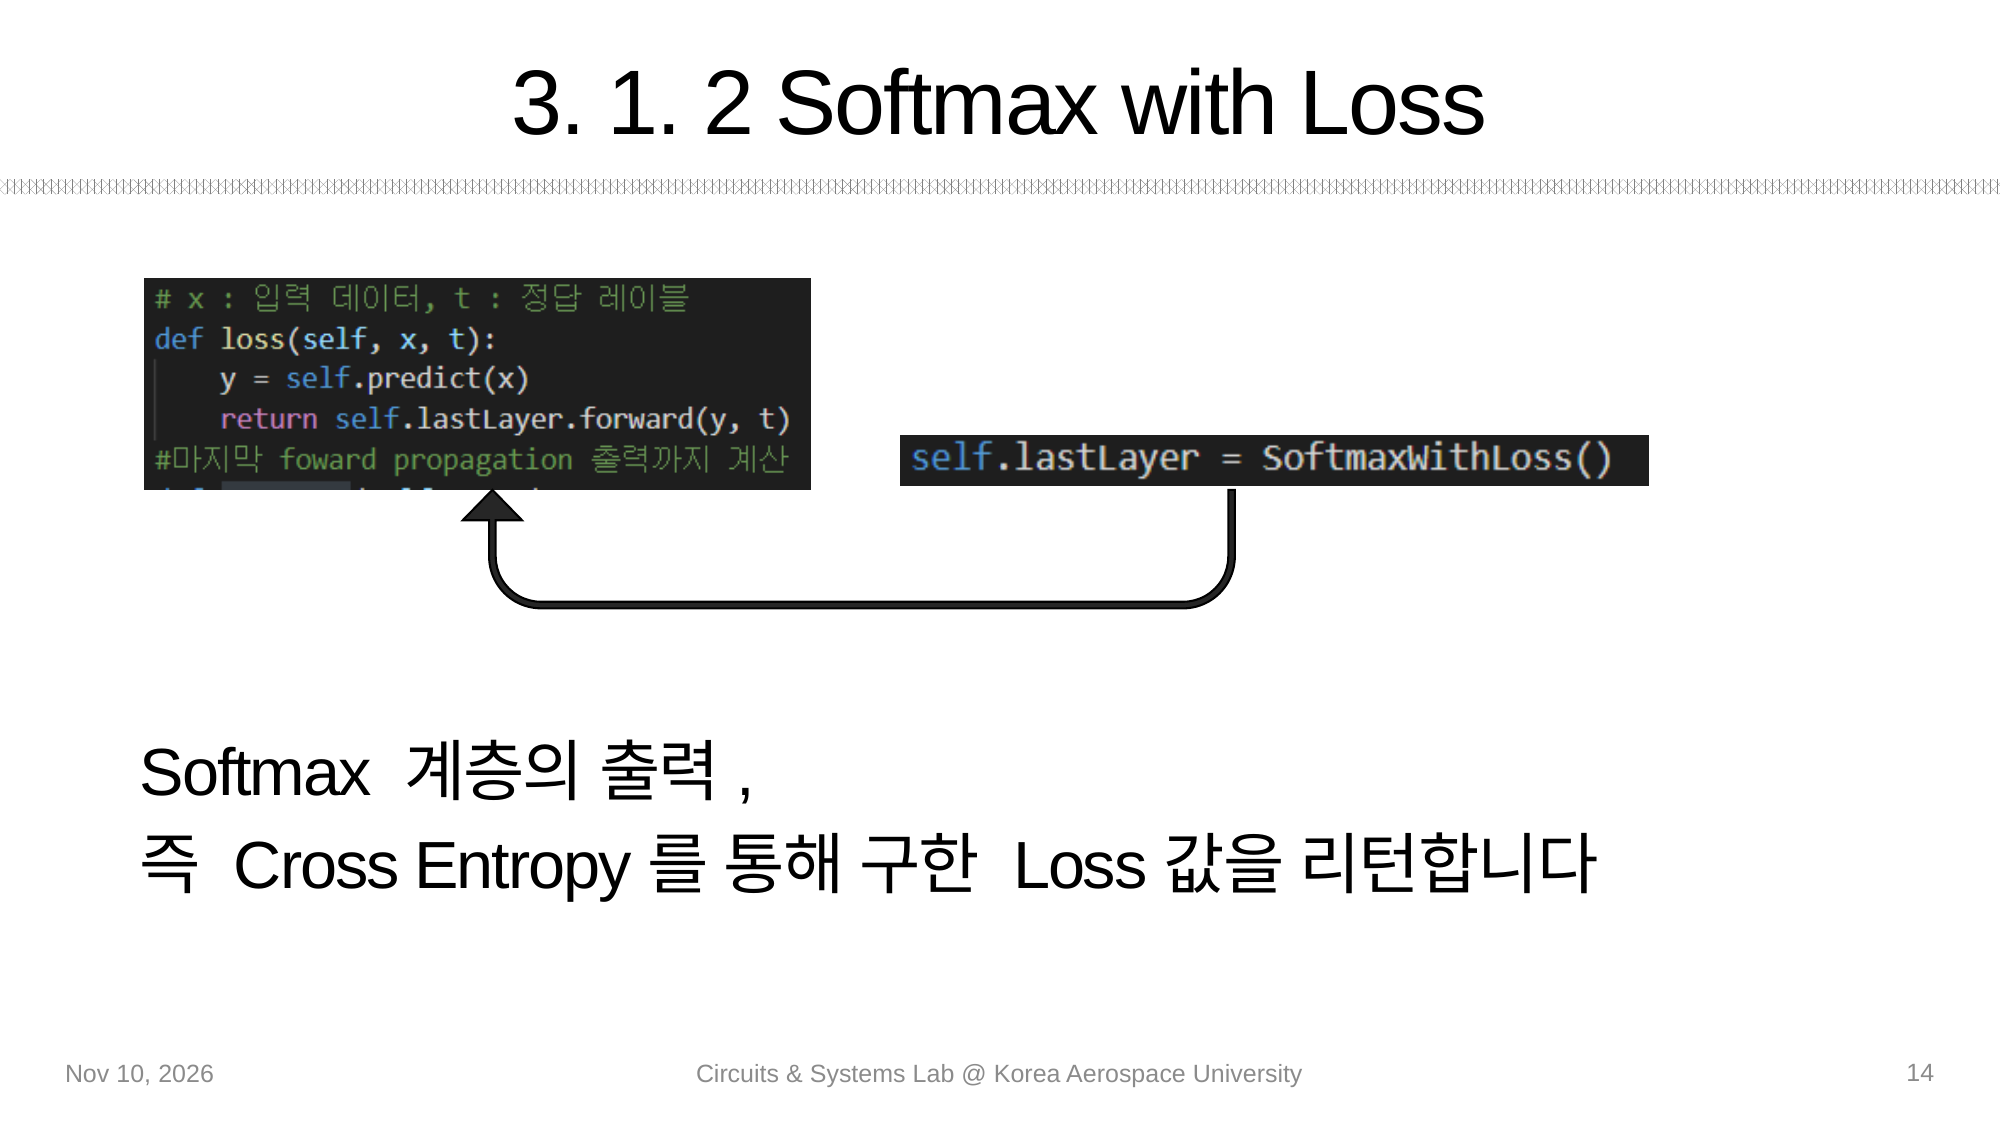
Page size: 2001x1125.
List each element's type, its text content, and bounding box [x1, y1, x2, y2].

text_box [460, 488, 1236, 610]
footer Circuits & Systems Lab @ Korea Aerospace University [662, 1042, 1338, 1103]
picture [900, 435, 1649, 486]
slide_number 25-Sep-20 [50, 1042, 500, 1103]
title 3. 1. 2 Softmax with Loss [50, 32, 1950, 163]
picture [144, 278, 811, 490]
list Softmax 계층의 출력, 즉 Cross Entropy를 통해 구한 Loss값을 리턴합니다 [124, 730, 1760, 925]
slide_number 14 [1493, 1041, 1950, 1102]
